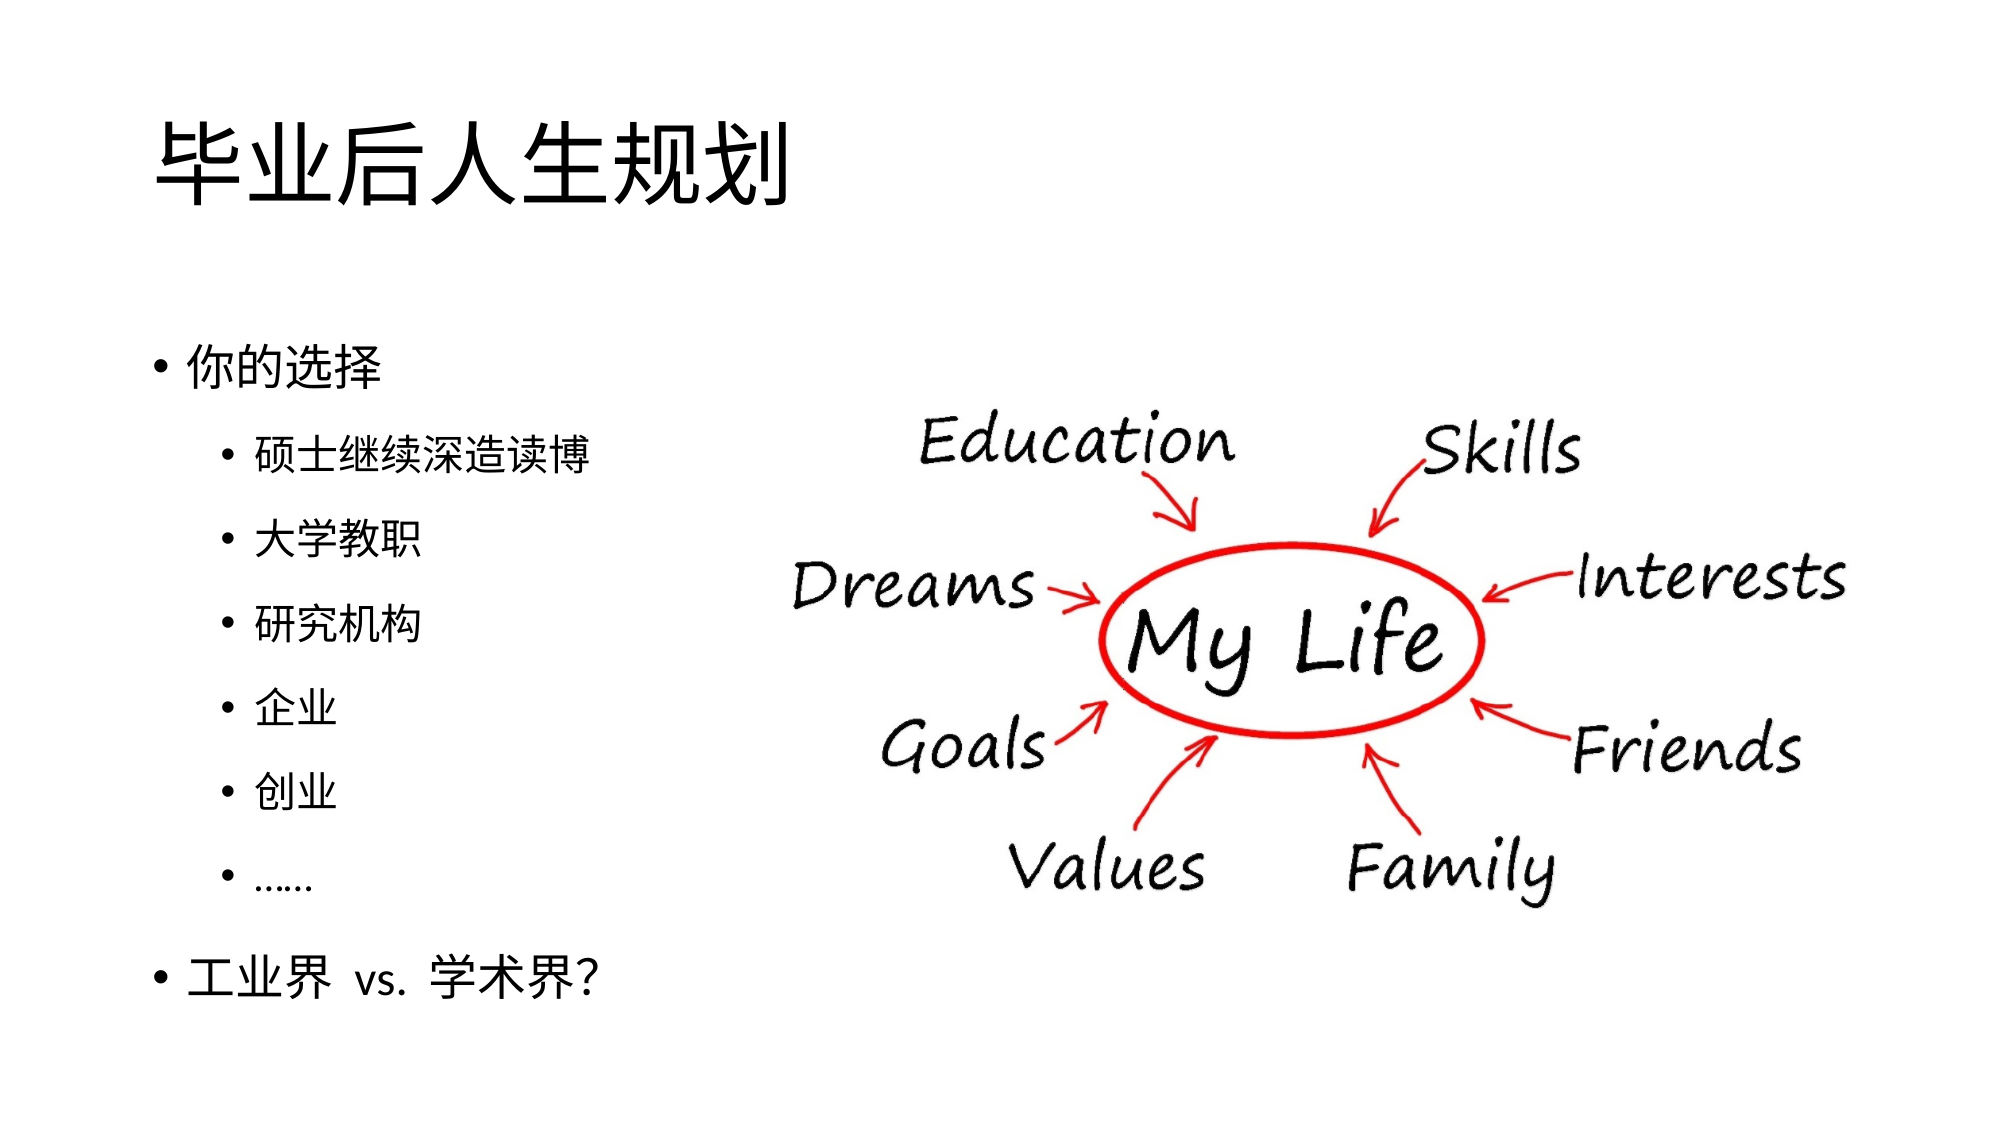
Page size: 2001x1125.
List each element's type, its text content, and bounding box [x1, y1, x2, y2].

picture [769, 364, 1855, 930]
title 毕业后人生规划 [137, 59, 1863, 278]
list 你的选择 硕士继续深造读博 大学教职 研究机构 企业 创业 …… 工业界 vs. 学术界？ [137, 299, 1863, 1014]
